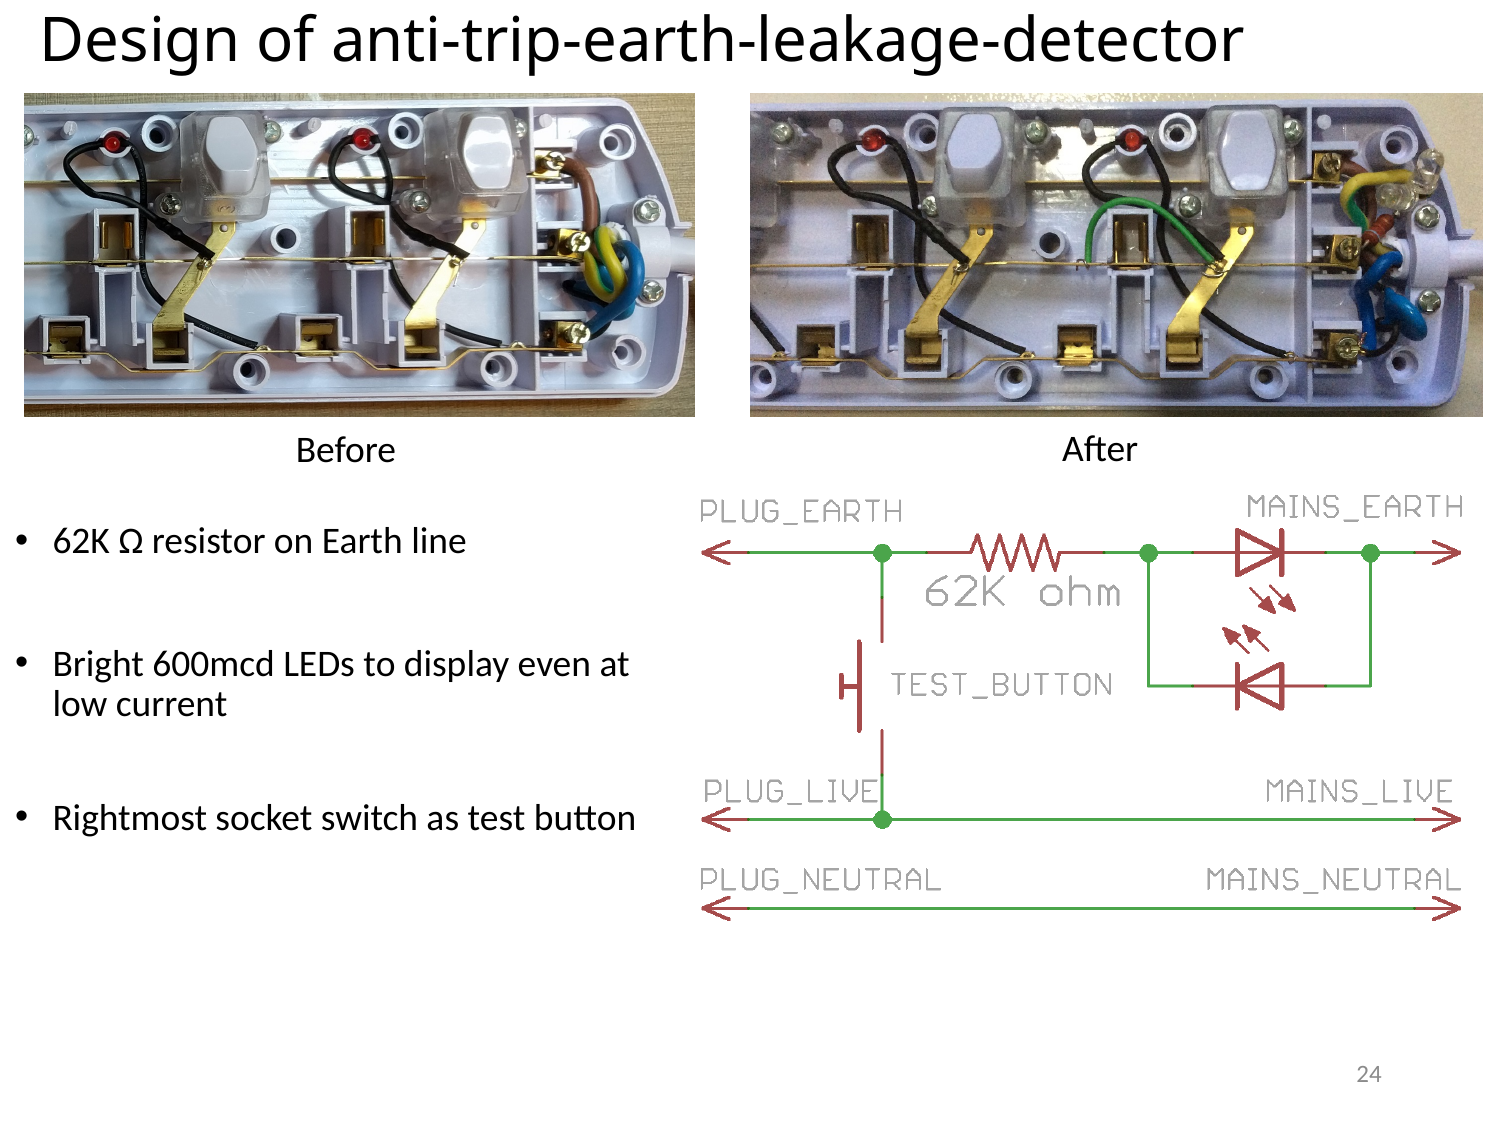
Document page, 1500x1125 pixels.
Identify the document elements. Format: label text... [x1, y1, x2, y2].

picture [750, 93, 1483, 417]
slide_number 24 [1059, 1042, 1397, 1103]
text_box Before [281, 417, 412, 477]
picture [661, 485, 1500, 942]
text_box After [1047, 417, 1154, 476]
title Design of anti-trip-earth-leakage-detector [24, 0, 1458, 84]
picture [24, 93, 695, 417]
list 62K Ω resistor on Earth line Bright 600mcd LEDs to display even at low current Rightmost socket switch as test button [0, 514, 683, 1023]
